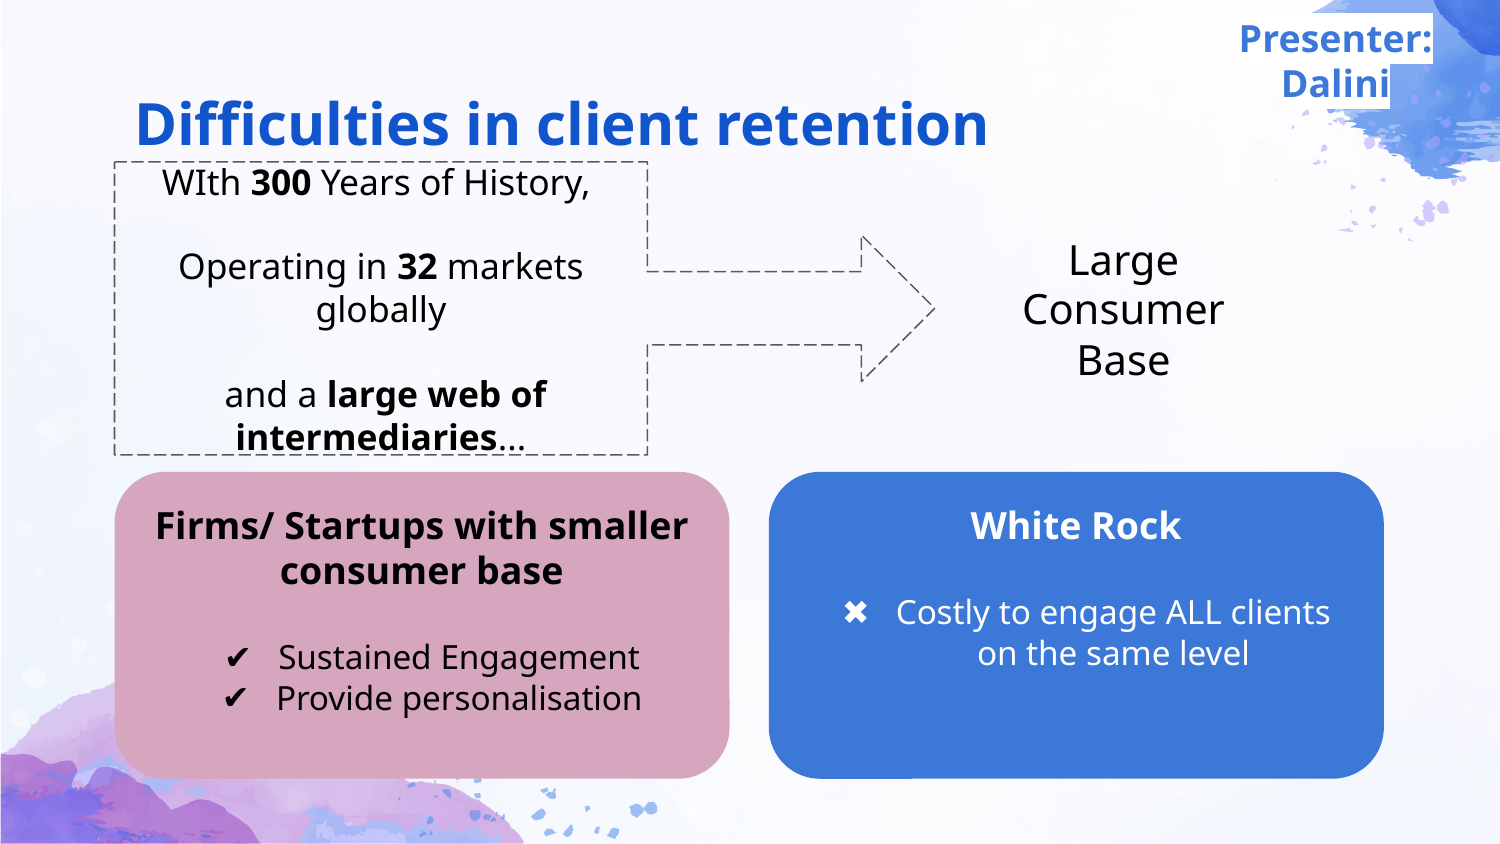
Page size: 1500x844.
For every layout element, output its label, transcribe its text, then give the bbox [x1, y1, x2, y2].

title Difficulties in client retention [119, 71, 1273, 196]
text_box WIth 300 Years of History, Operating in 32 markets globally and a large web of intermediaries... [114, 161, 935, 455]
picture [0, 0, 1500, 844]
text_box Presenter: Dalini [1171, 0, 1500, 80]
text_box White Rock Costly to engage ALL clients on the same level [768, 471, 1384, 779]
text_box Firms/ Startups with smaller consumer base Sustained Engagement Provide personalisation [114, 471, 730, 779]
text_box Large Consumer Base [954, 256, 1293, 361]
